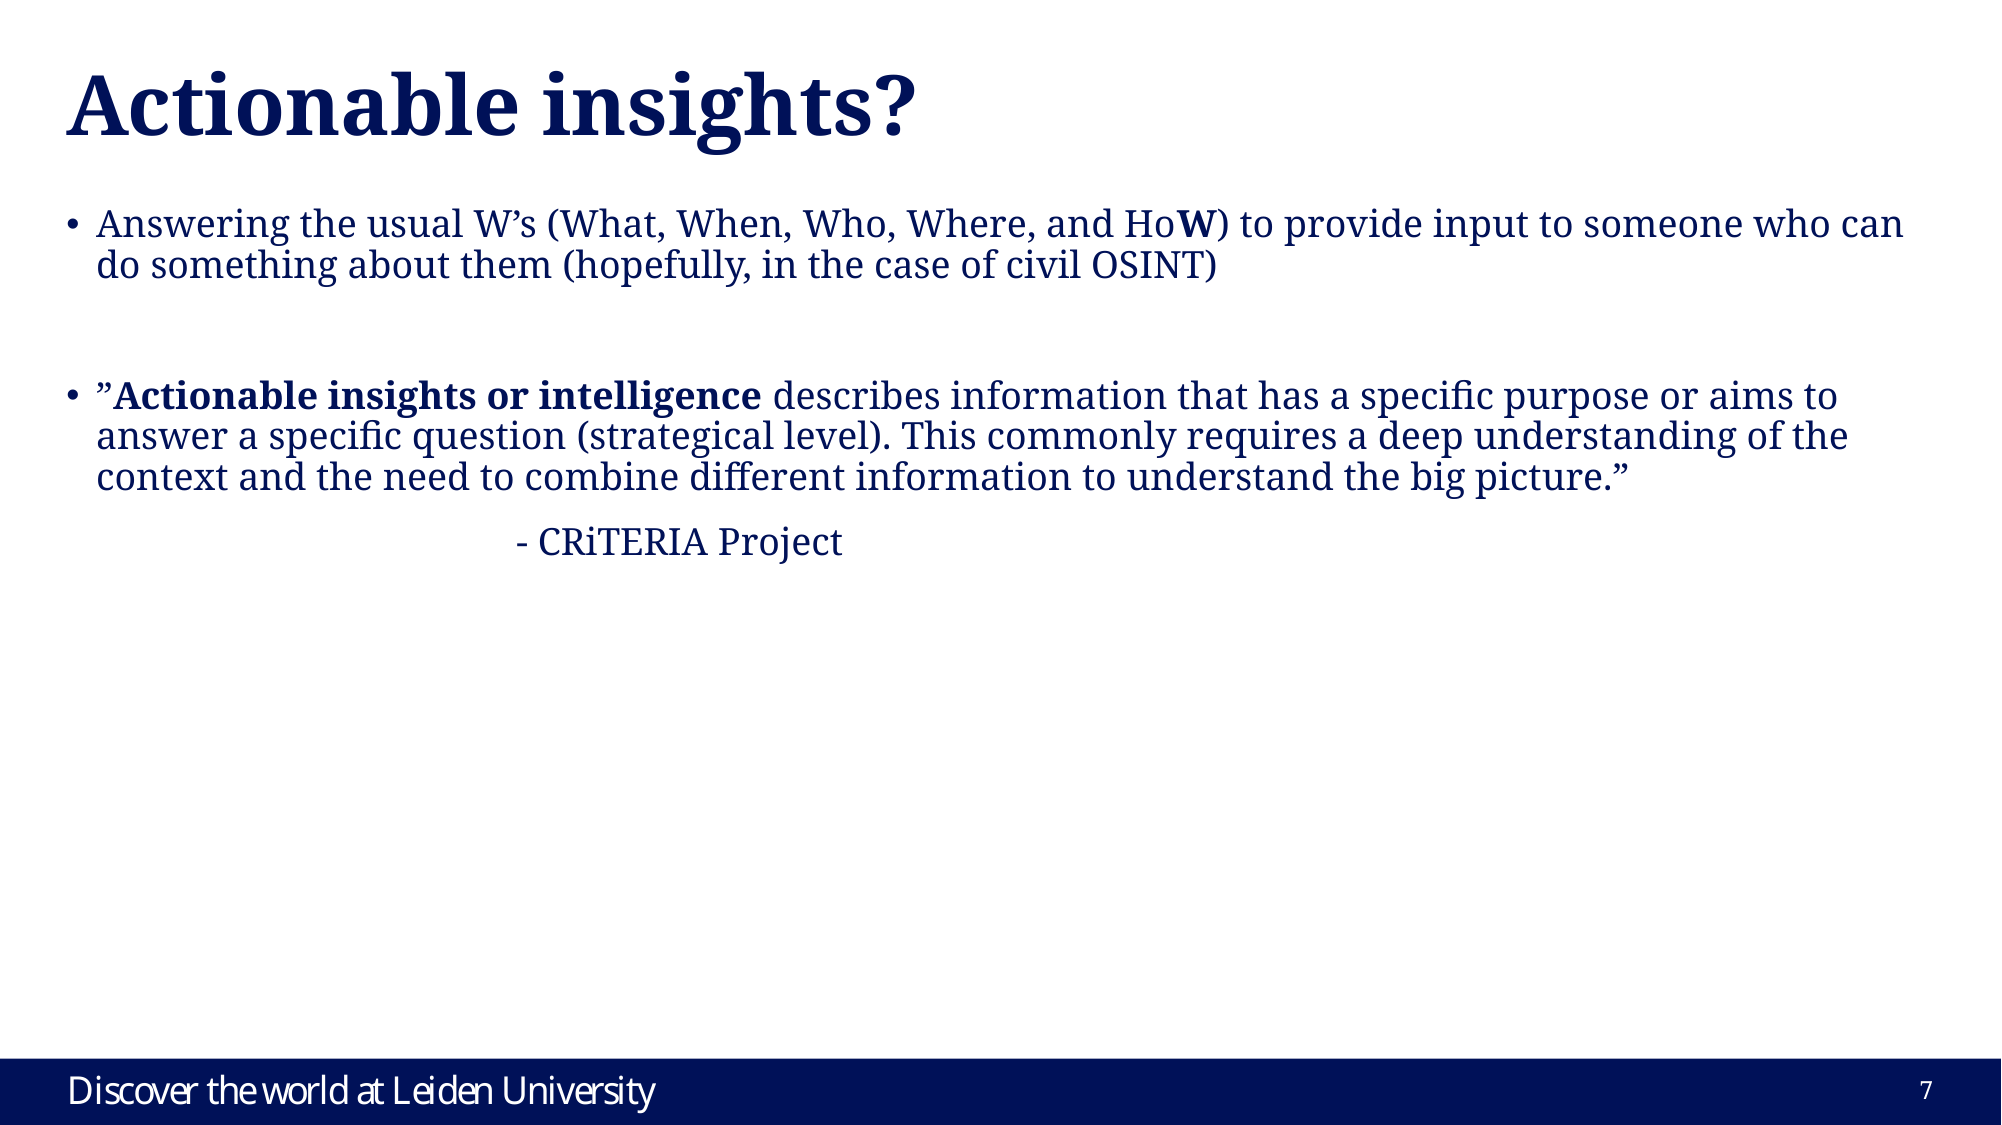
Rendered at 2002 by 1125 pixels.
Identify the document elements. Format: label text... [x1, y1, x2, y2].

list Answering the usual W’s (What, When, Who, Where, and HoW) to provide input to someone who can do something about them (hopefully, in the case of civil OSINT) ”Actionable insights or intelligence describes information that has a specific purpose or aims to answer a specific question (strategical level). This commonly requires a deep understanding of the context and the need to combine different information to understand the big picture.” - CRiTERIA Project [66, 205, 1935, 993]
slide_number 6 [1498, 1061, 1949, 1122]
title Actionable insights? [66, 66, 1935, 138]
